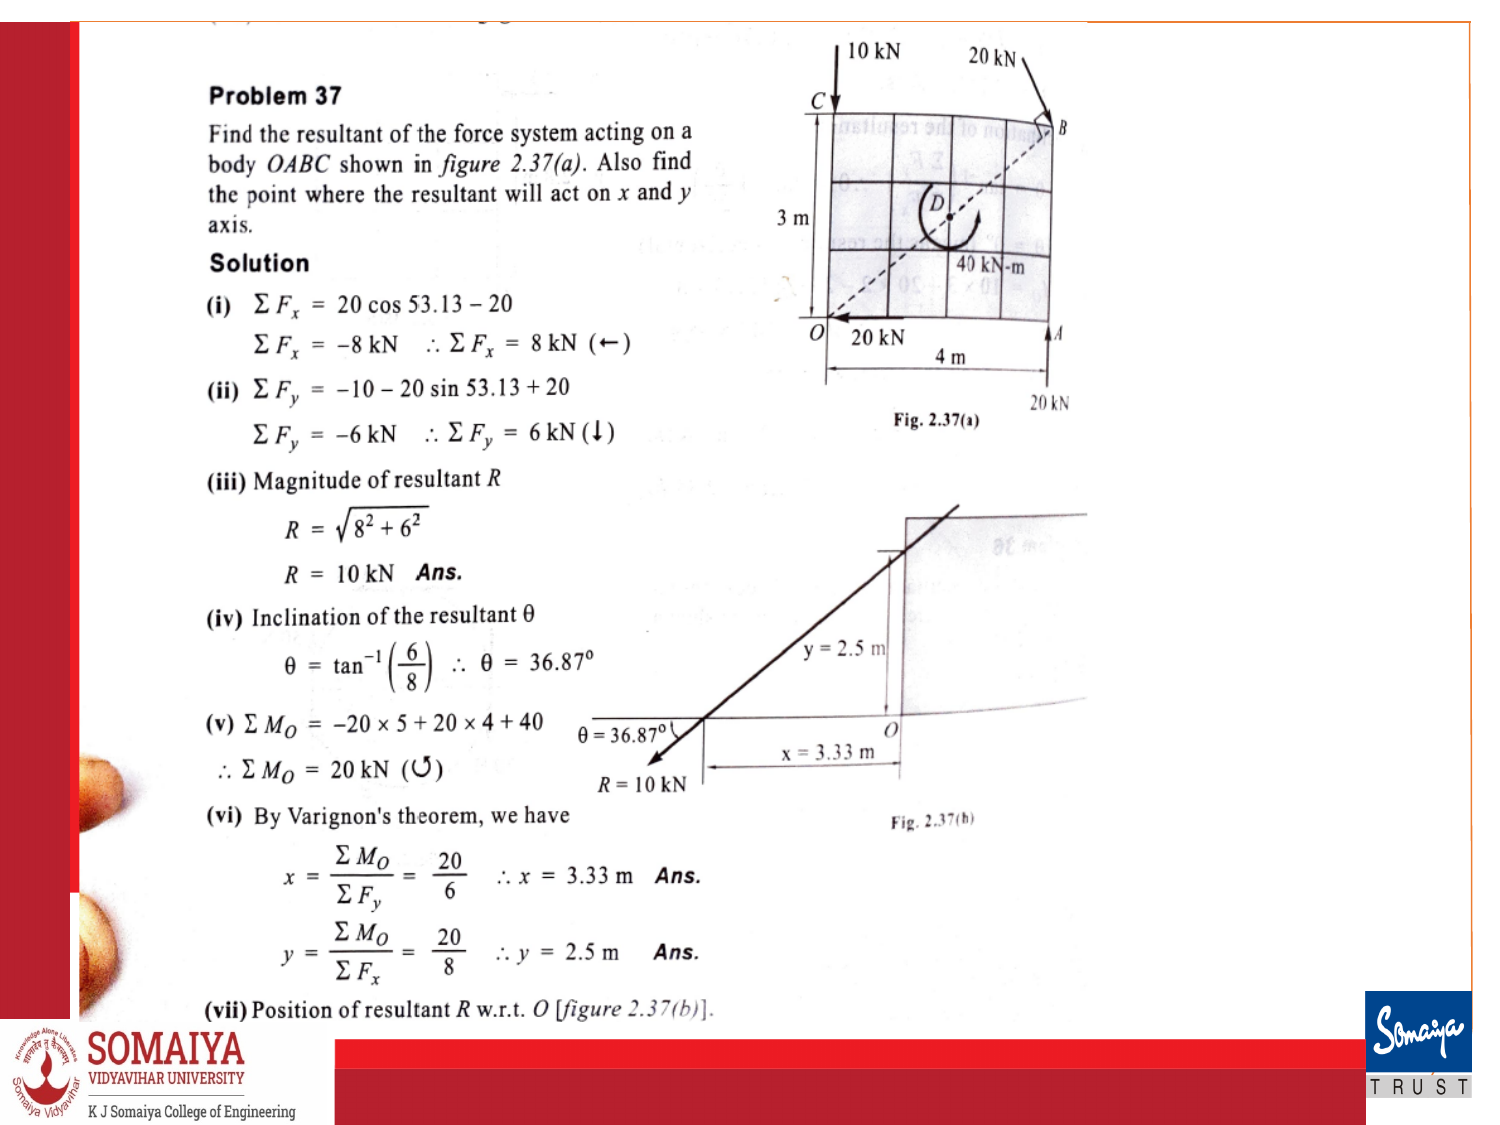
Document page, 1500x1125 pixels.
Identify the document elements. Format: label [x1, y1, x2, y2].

picture [1365, 991, 1472, 1098]
picture [0, 22, 1088, 1125]
picture [335, 1040, 1365, 1125]
